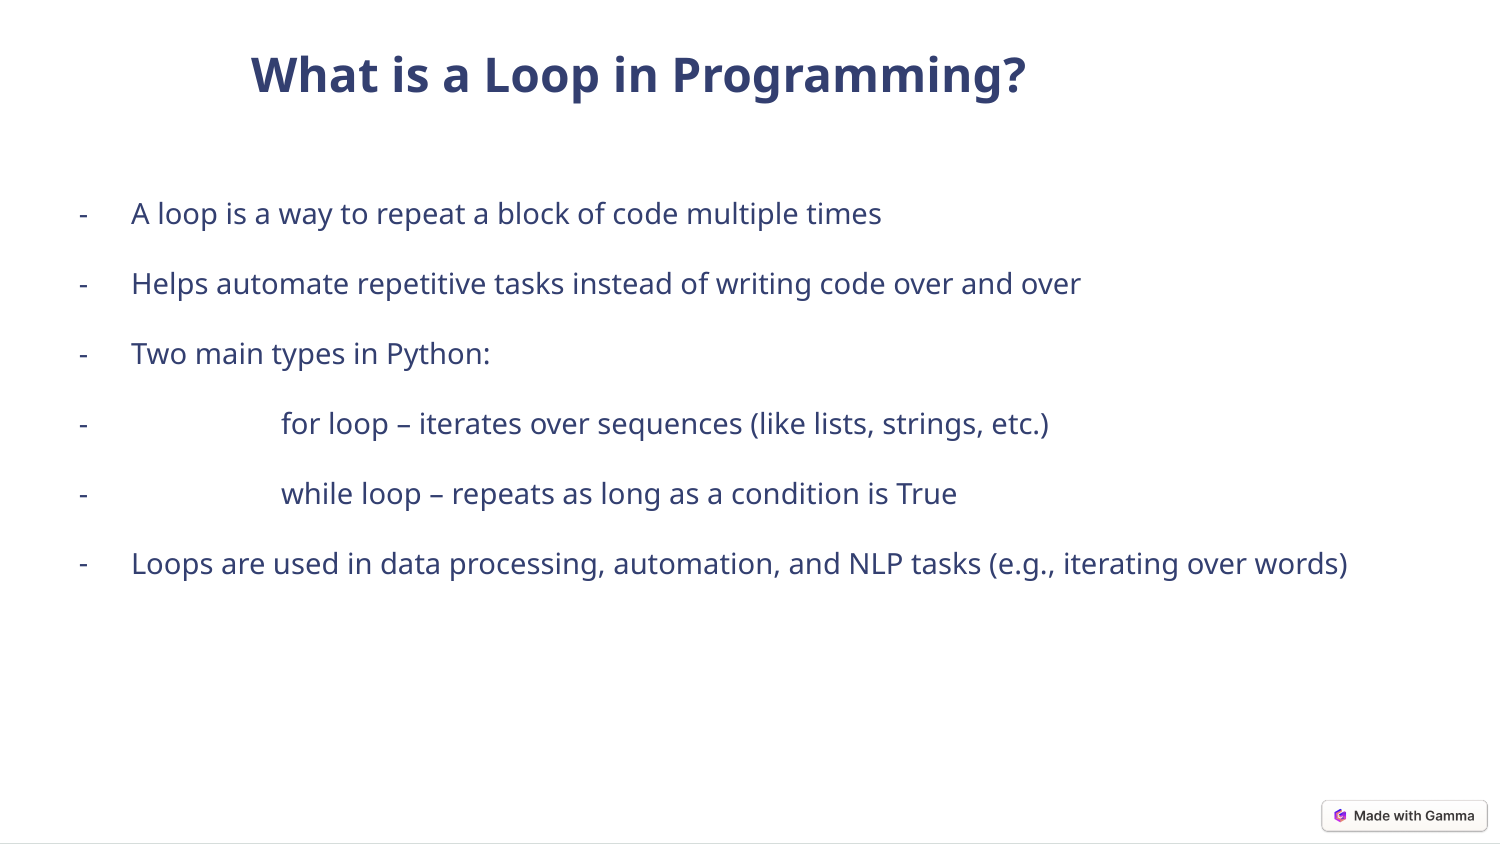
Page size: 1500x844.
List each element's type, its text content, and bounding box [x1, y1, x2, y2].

text_box A loop is a way to repeat a block of code multiple times Helps automate repetitive tasks instead of writing code over and over Two main types in Python: for loop – iterates over sequences (like lists, strings, etc.) while loop – repeats as long as a condition is True Loops are used in data processing, automation, and NLP tasks (e.g., iterating over words) [56, 160, 1463, 844]
picture [1463, 794, 1493, 837]
text_box What is a Loop in Programming? [250, 30, 1234, 110]
